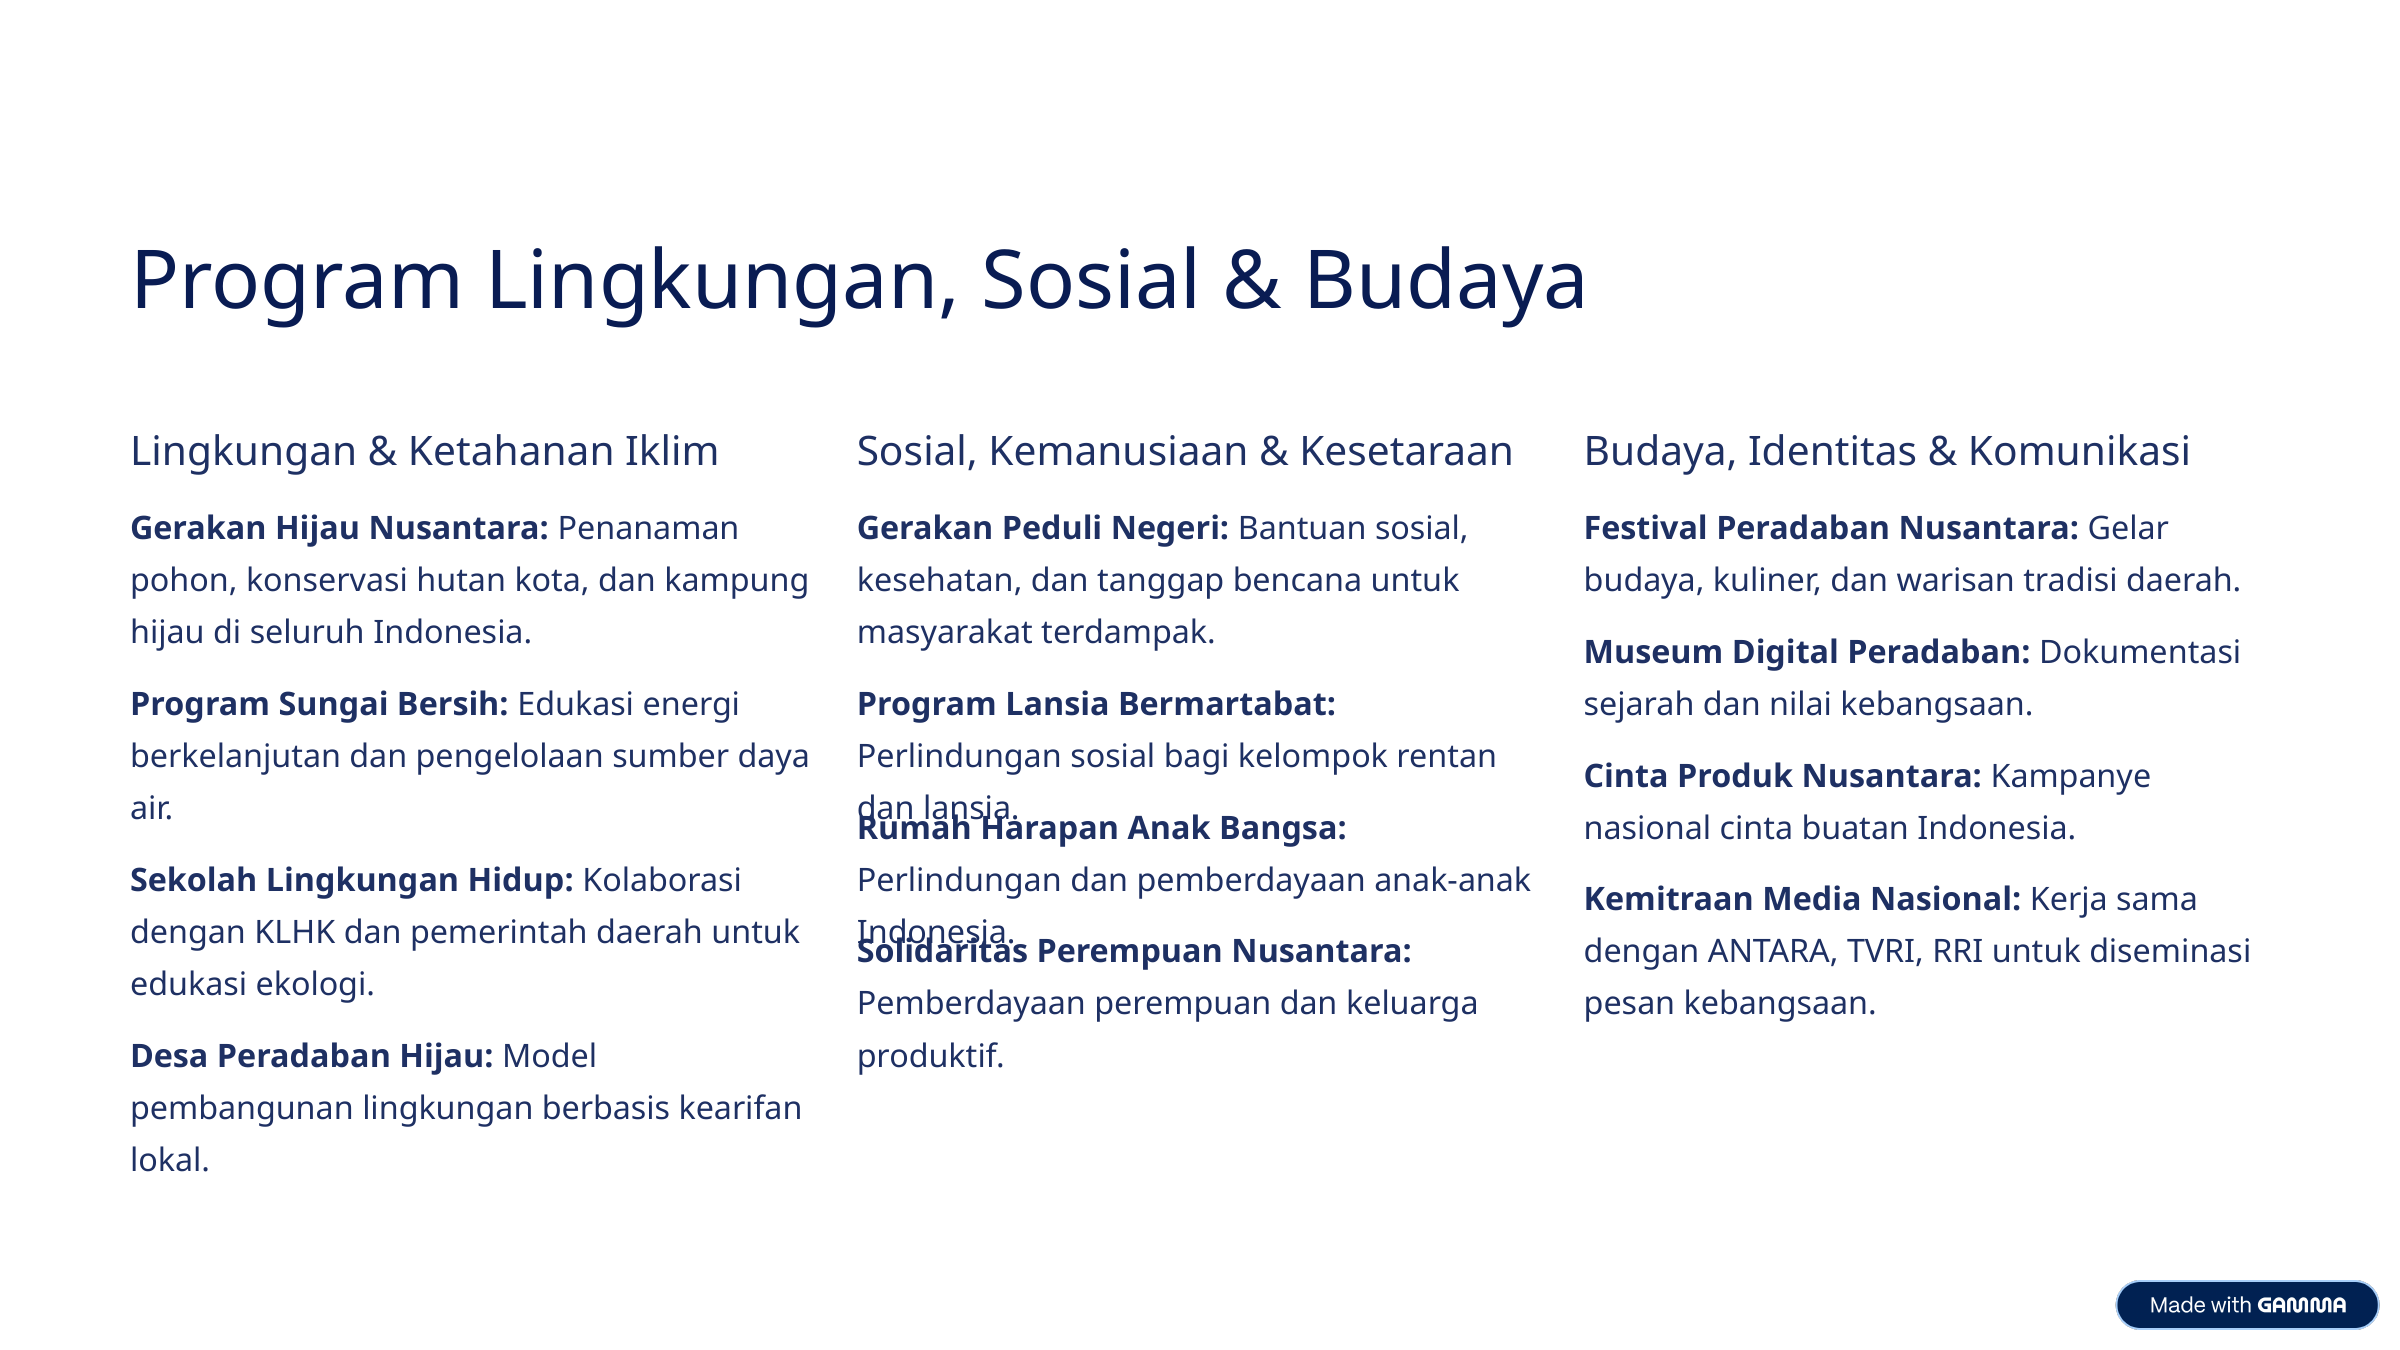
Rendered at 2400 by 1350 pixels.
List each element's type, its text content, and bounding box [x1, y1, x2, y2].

picture [2106, 1271, 2389, 1339]
text_box Solidaritas Perempuan Nusantara: Pemberdayaan perempuan dan keluarga produktif. [856, 917, 1543, 1074]
text_box Program Sungai Bersih: Edukasi energi berkelanjutan dan pengelolaan sumber daya air. [130, 669, 817, 827]
text_box Museum Digital Peradaban: Dokumentasi sejarah dan nilai kebangsaan. [1583, 617, 2270, 722]
text_box Lingkungan & Ketahanan Iklim [130, 423, 713, 475]
text_box Program Lansia Bermartabat: Perlindungan sosial bagi kelompok rentan dan lansia. [856, 669, 1543, 774]
text_box Sosial, Kemanusiaan & Kesetaraan [856, 423, 1514, 475]
text_box Rumah Harapan Anak Bangsa: Perlindungan dan pemberdayaan anak-anak Indonesia. [856, 793, 1543, 898]
text_box Program Lingkungan, Sosial & Budaya [130, 224, 1578, 326]
text_box Gerakan Hijau Nusantara: Penanaman pohon, konservasi hutan kota, dan kampung hijau di seluruh Indonesia. [130, 493, 817, 651]
text_box Desa Peradaban Hijau: Model pembangunan lingkungan berbasis kearifan lokal. [130, 1021, 817, 1126]
text_box Kemitraan Media Nasional: Kerja sama dengan ANTARA, TVRI, RRI untuk diseminasi pesan kebangsaan. [1583, 865, 2270, 1022]
text_box Festival Peradaban Nusantara: Gelar budaya, kuliner, dan warisan tradisi daerah. [1583, 493, 2270, 599]
text_box Gerakan Peduli Negeri: Bantuan sosial, kesehatan, dan tanggap bencana untuk masyarakat terdampak. [856, 493, 1543, 651]
text_box Sekolah Lingkungan Hidup: Kolaborasi dengan KLHK dan pemerintah daerah untuk edukasi ekologi. [130, 845, 817, 1002]
text_box Budaya, Identitas & Komunikasi [1583, 423, 2181, 475]
text_box Cinta Produk Nusantara: Kampanye nasional cinta buatan Indonesia. [1583, 741, 2270, 846]
